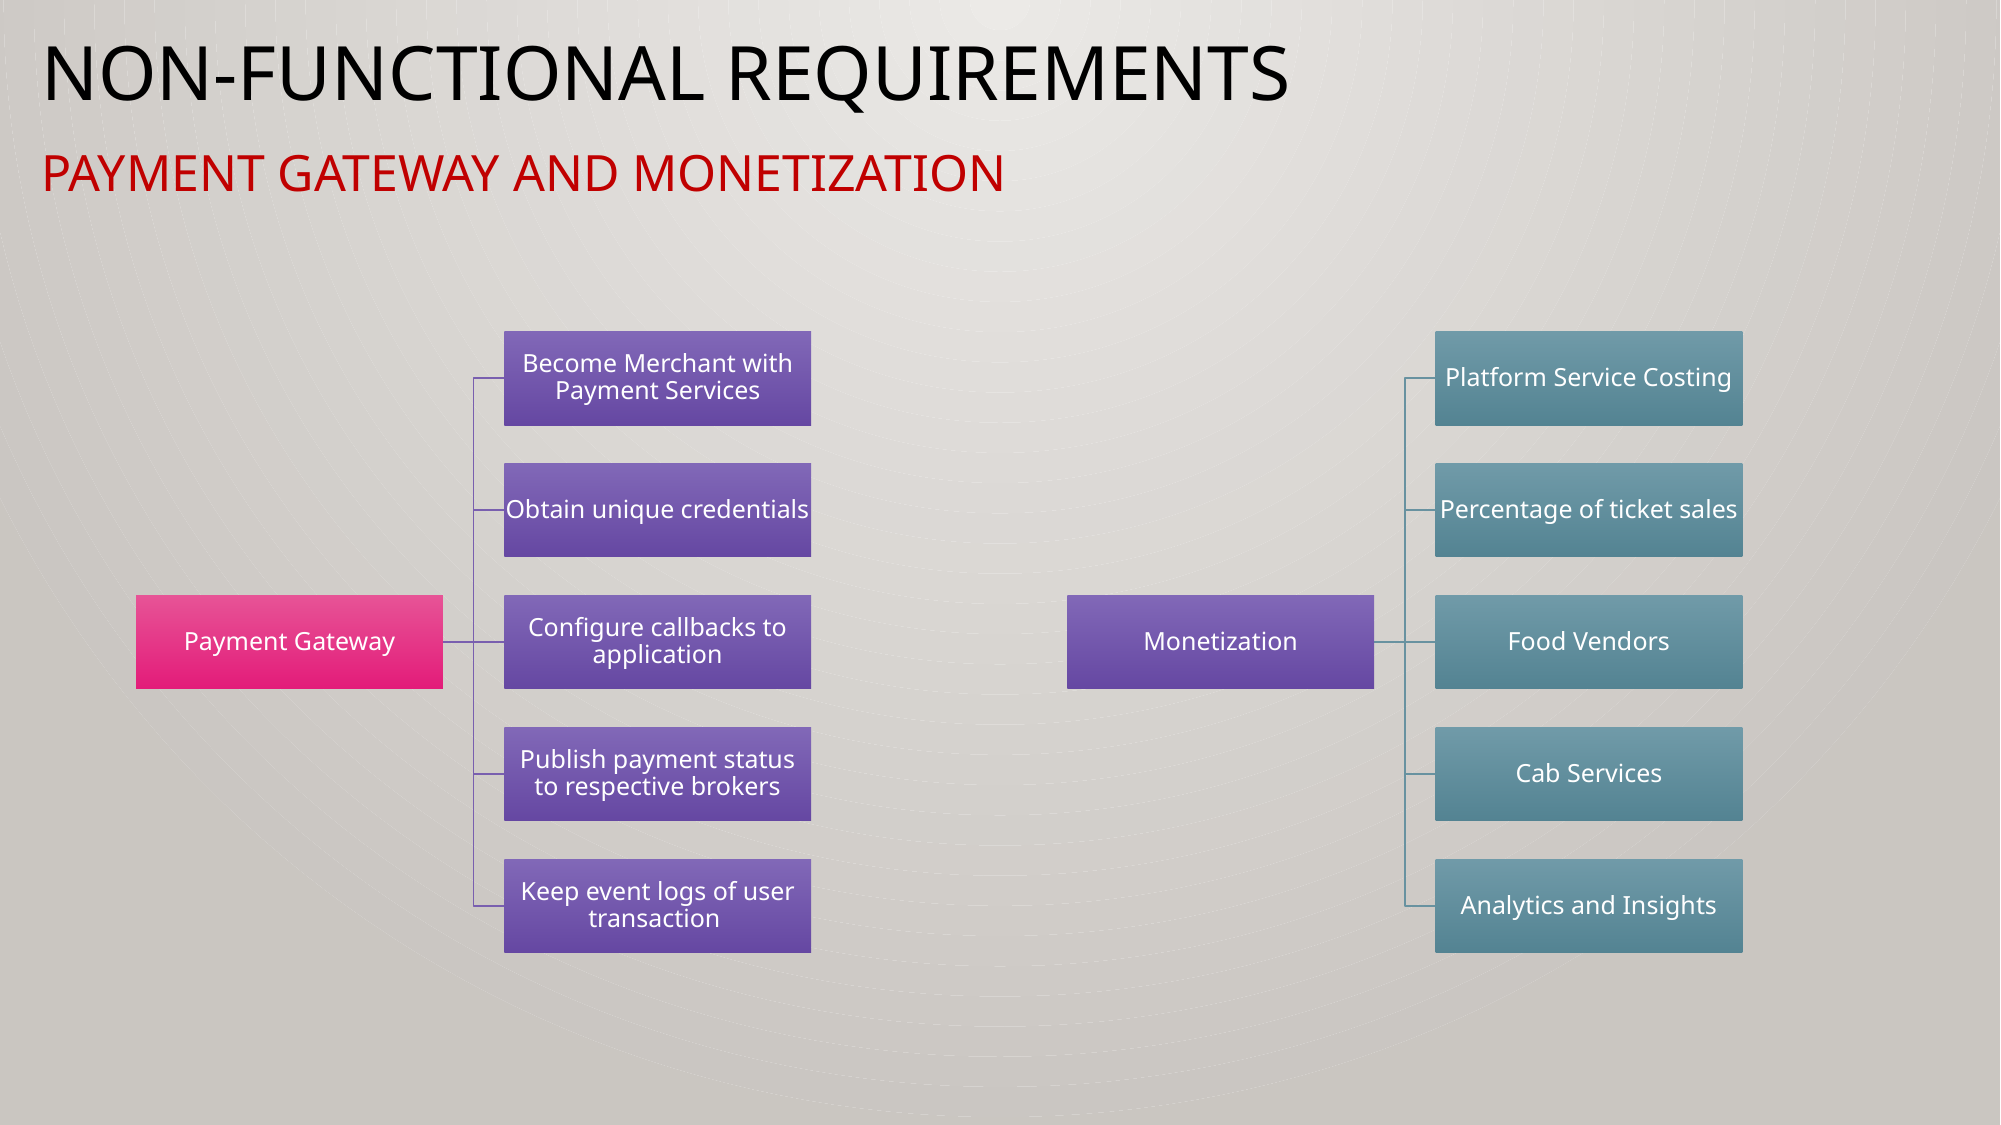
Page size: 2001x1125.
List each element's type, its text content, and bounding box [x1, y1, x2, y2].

text_box payment gateway and monetization [26, 141, 1972, 236]
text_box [1066, 300, 1744, 984]
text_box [135, 300, 812, 984]
text_box Non-functional requirements [26, 28, 1972, 124]
